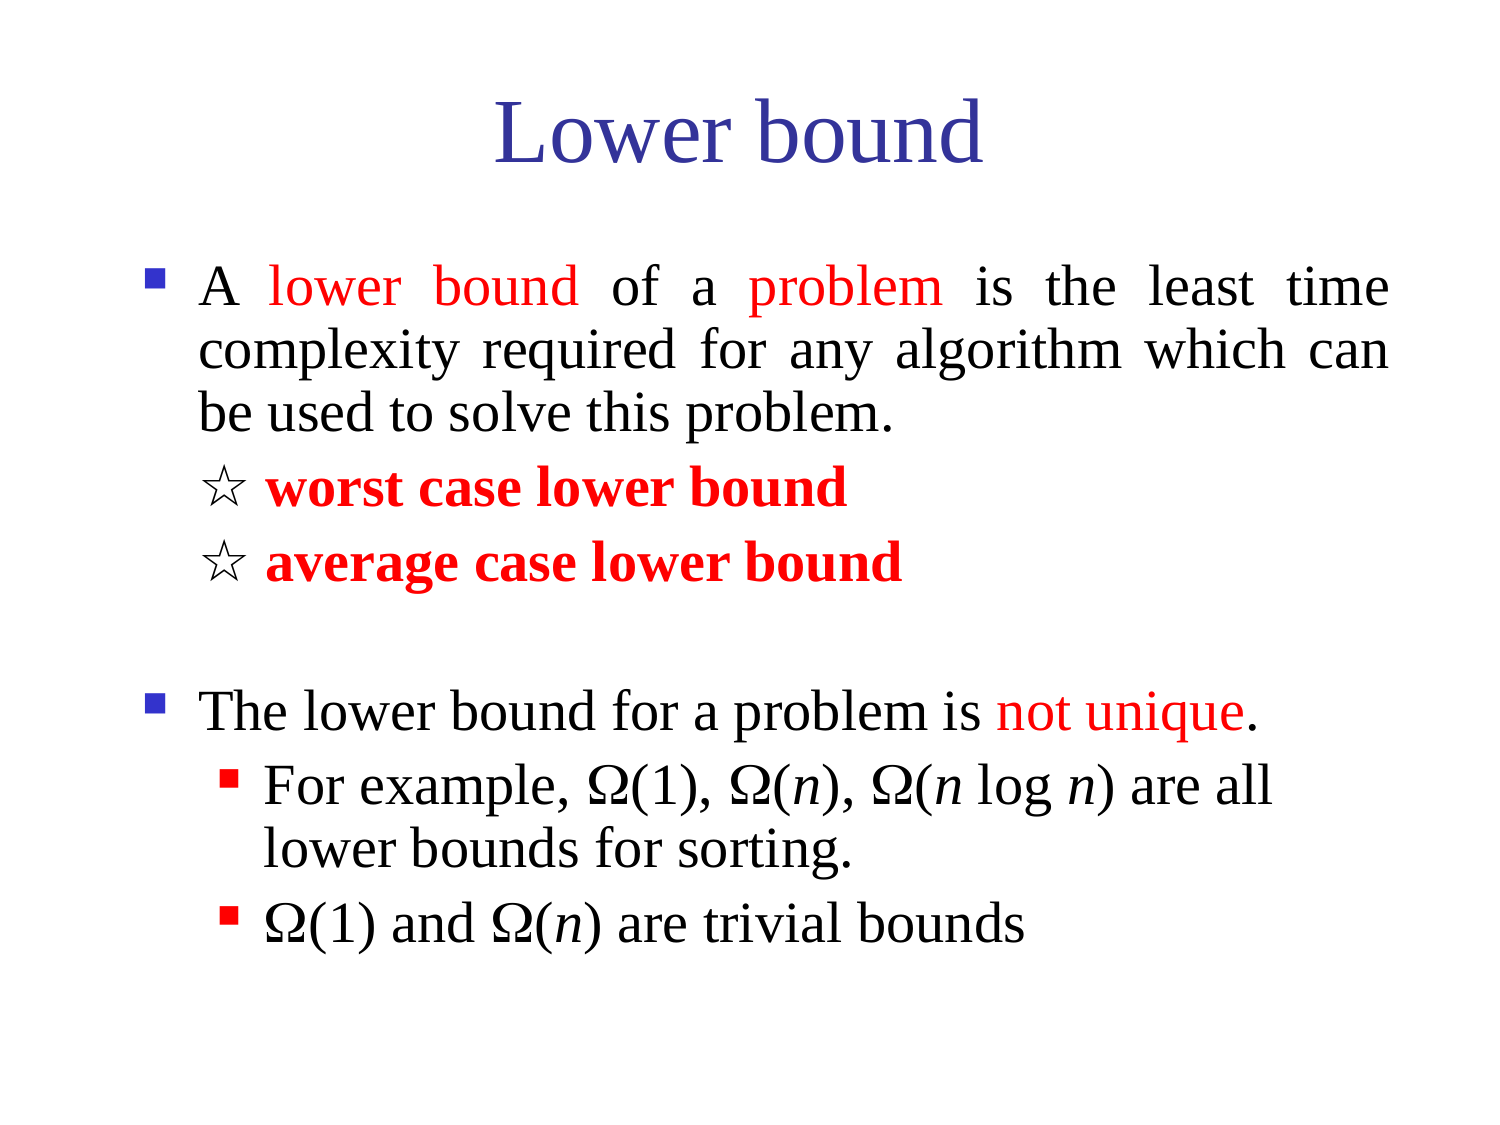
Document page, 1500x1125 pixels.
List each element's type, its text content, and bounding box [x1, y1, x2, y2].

list A lower bound of a problem is the least time complexity required for any algorithm which can be used to solve this problem. ☆ worst case lower bound ☆ average case lower bound The lower bound for a problem is not unique. For example, (1), (n), (n log n) are all lower bounds for sorting. (1) and (n) are trivial bounds [127, 247, 1406, 979]
title Lower bound [100, 90, 1379, 189]
